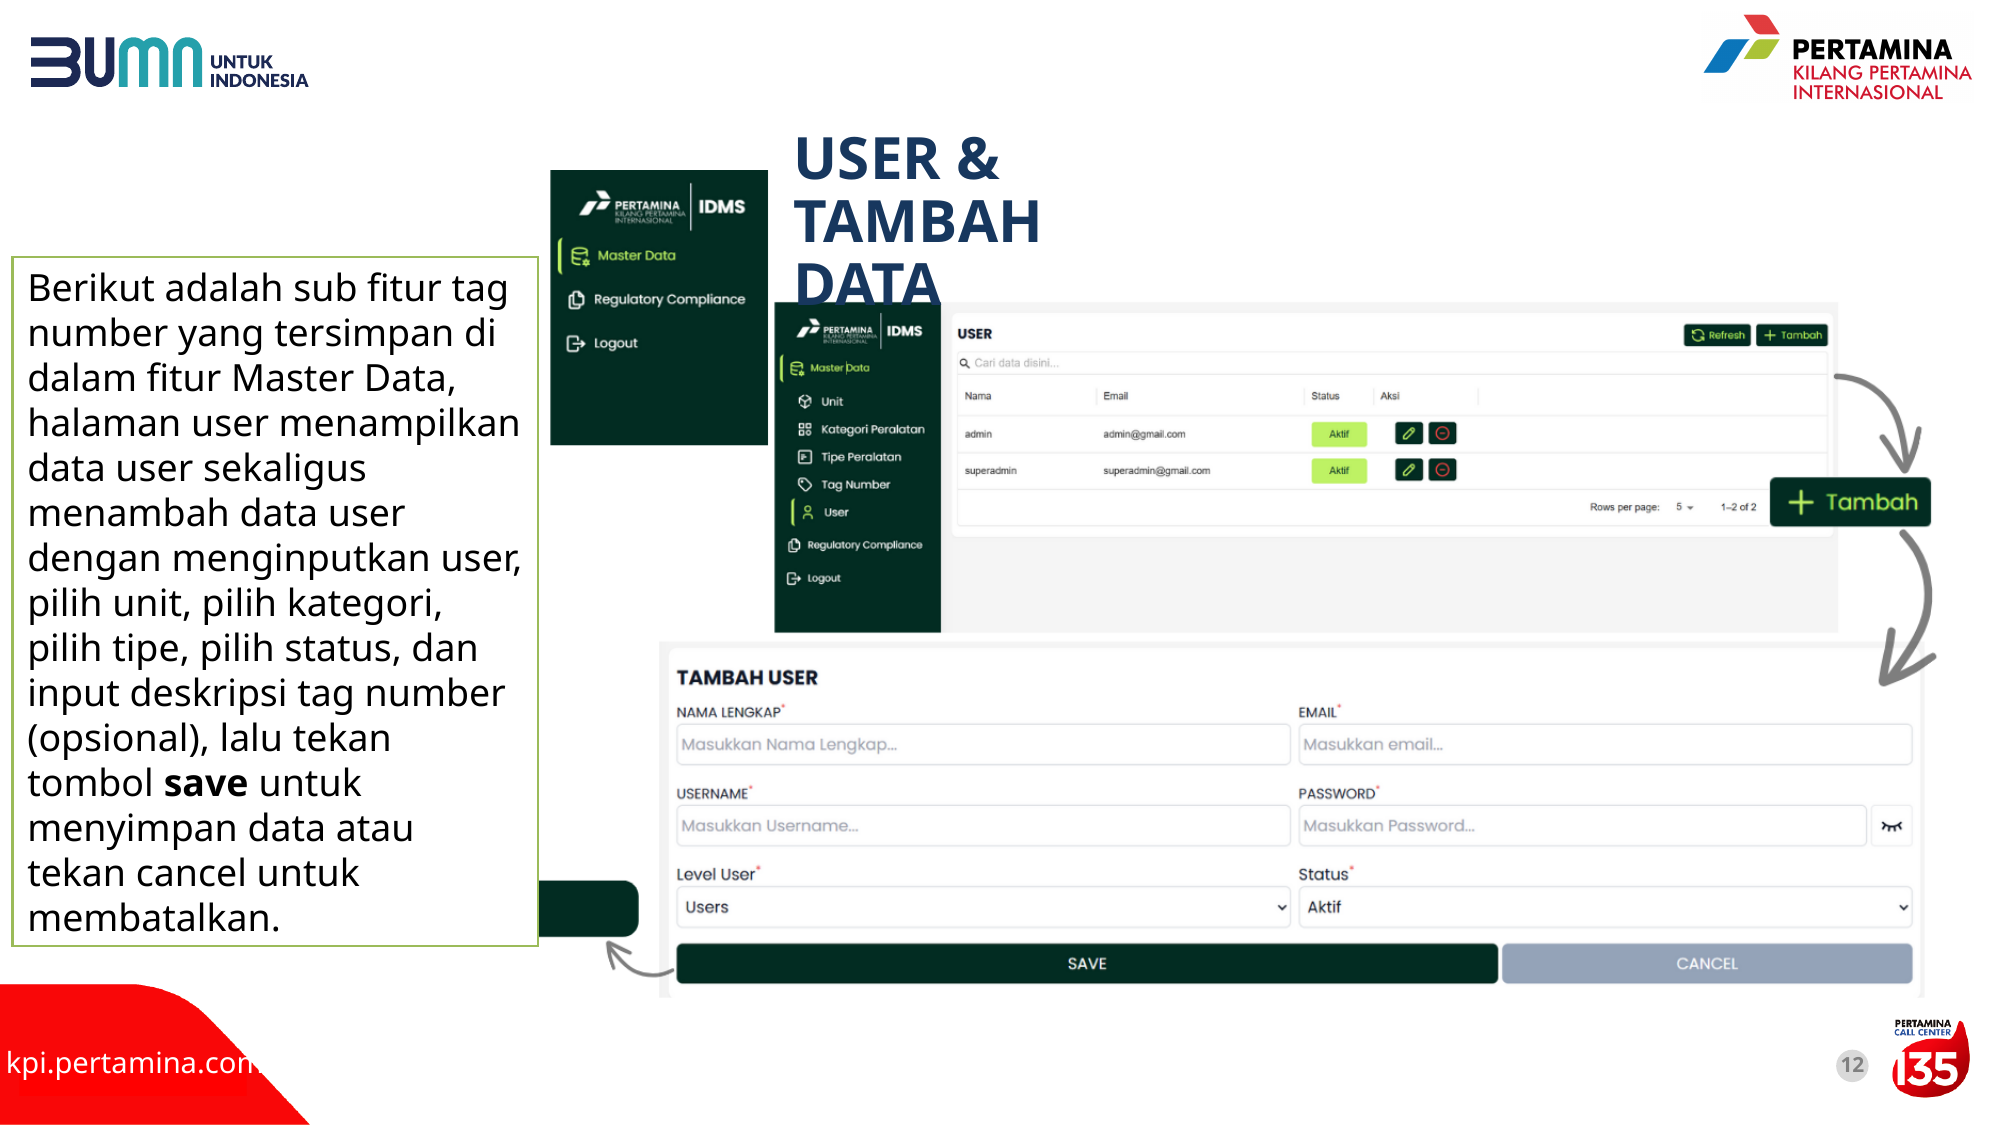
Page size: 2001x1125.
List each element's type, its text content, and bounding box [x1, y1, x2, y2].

picture [0, 169, 2001, 1125]
text_box Berikut adalah sub fitur tag number yang tersimpan di dalam fitur Master Data, halaman user menampilkan data user sekaligus menambah data user dengan menginputkan user, pilih unit, pilih kategori, pilih tipe, pilih status, dan input deskripsi tag number (opsional), lalu tekan tombol save untuk menyimpan data atau tekan cancel untuk membatalkan. [11, 256, 321, 947]
title USER & TAMBAH DATA [779, 157, 1193, 169]
picture [1701, 11, 1974, 103]
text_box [1, 1, 614, 122]
